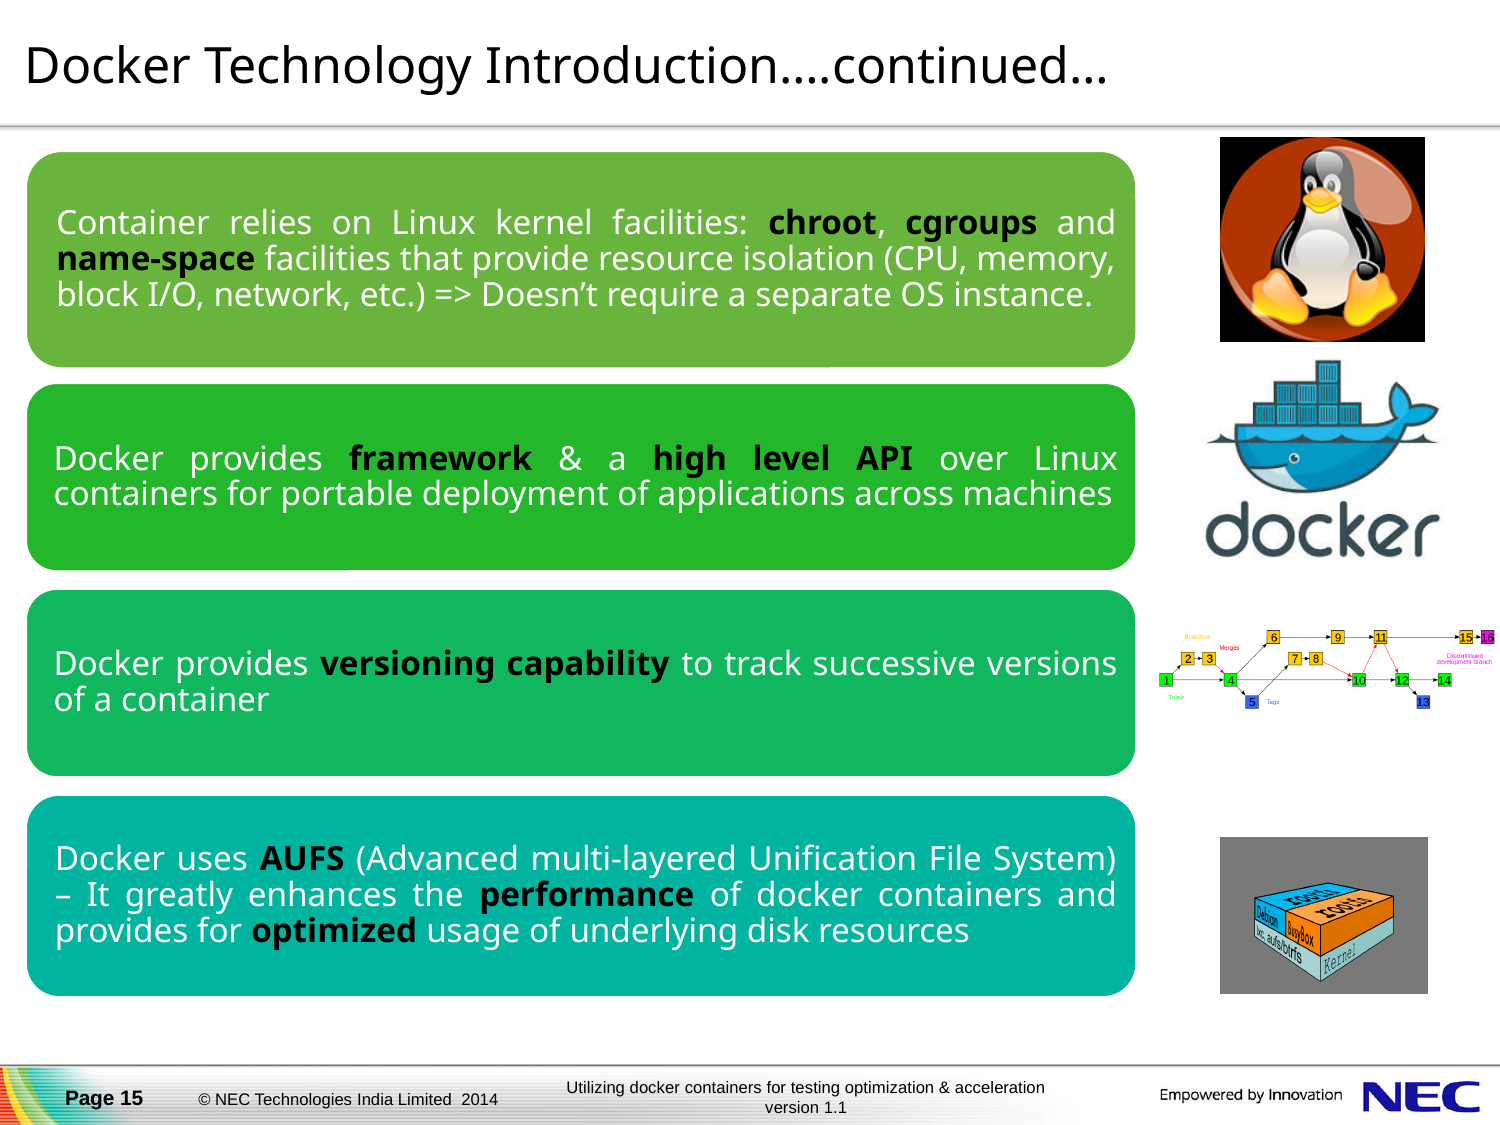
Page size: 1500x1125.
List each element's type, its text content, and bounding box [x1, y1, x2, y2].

picture [0, 0, 1500, 1125]
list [24, 149, 1138, 1051]
title Docker Technology Introduction….continued… [24, 19, 1475, 108]
